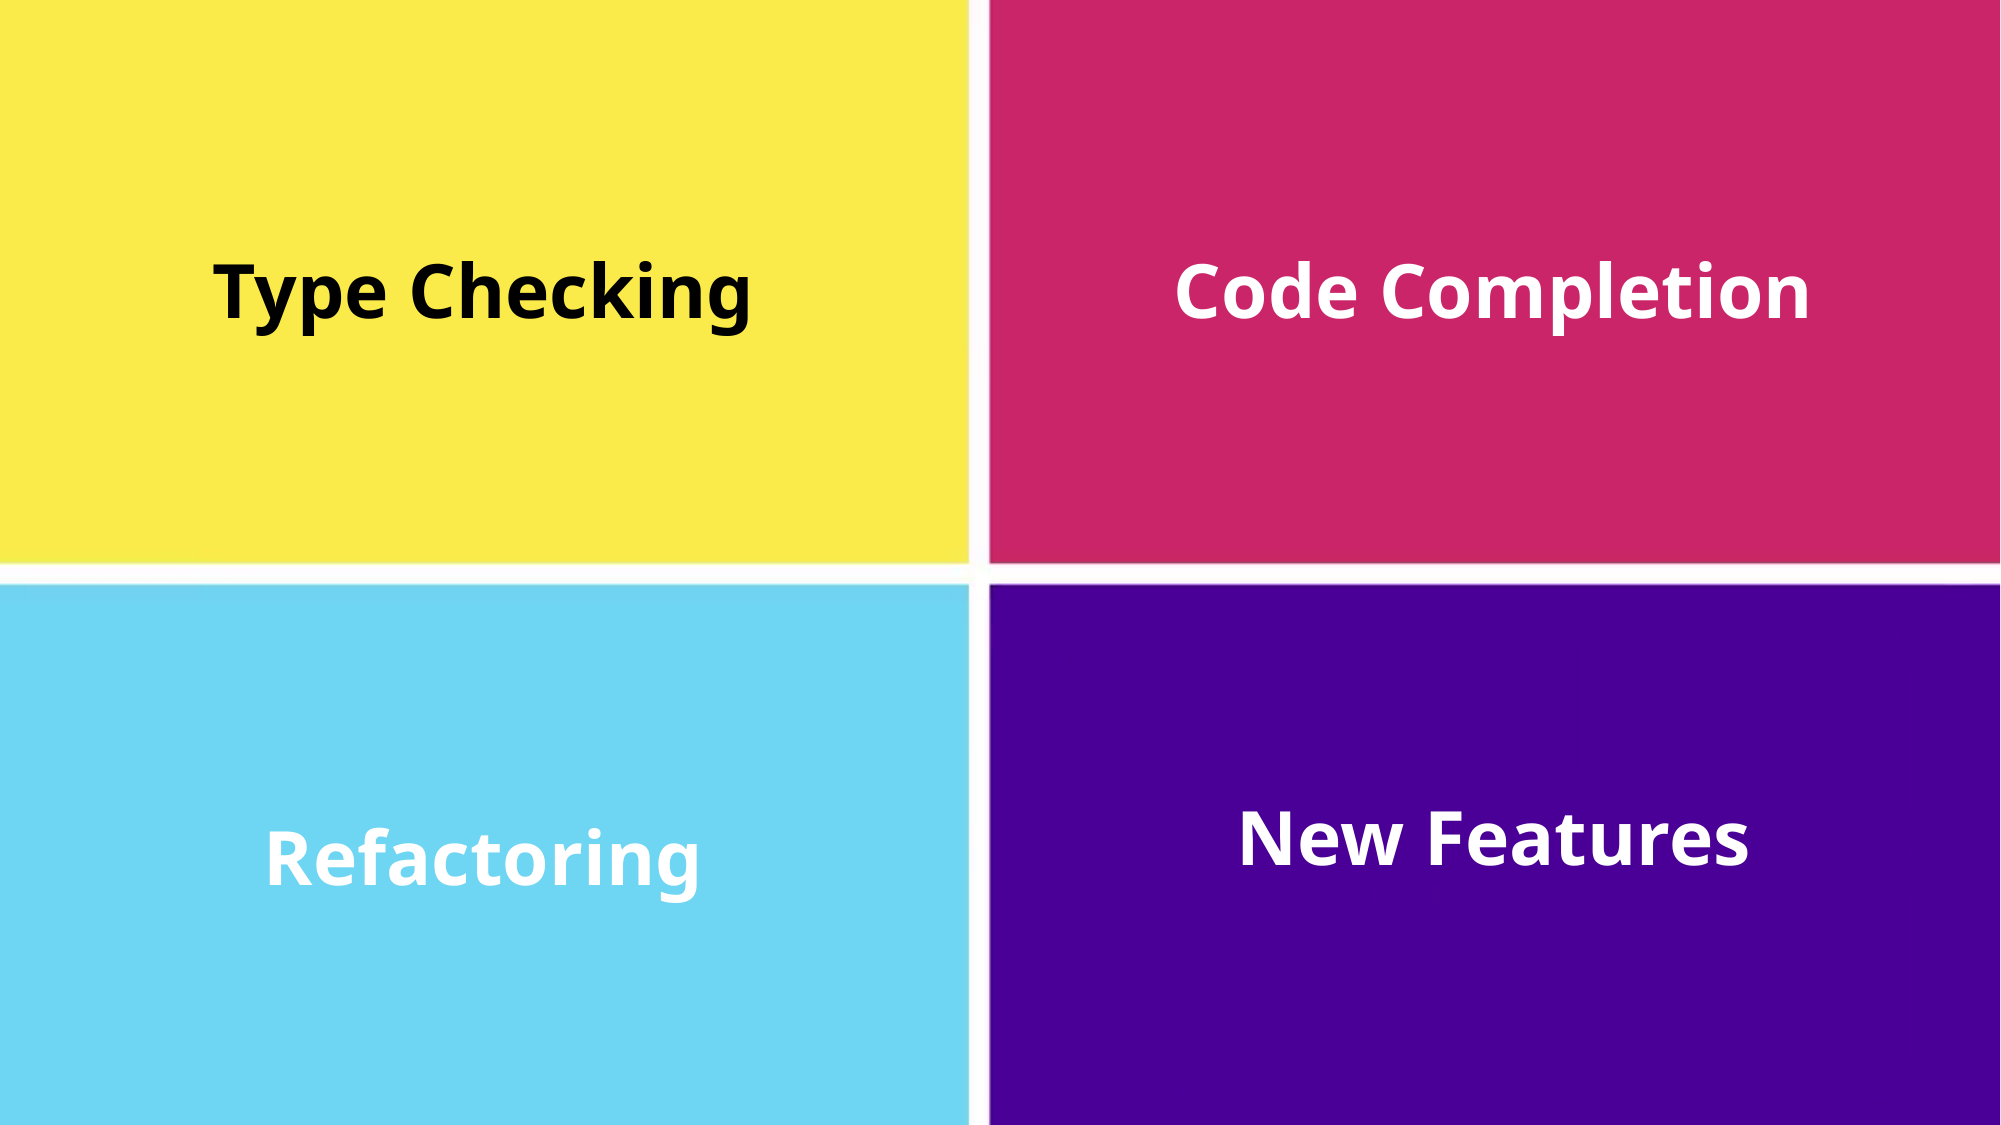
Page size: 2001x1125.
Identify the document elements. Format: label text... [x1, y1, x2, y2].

text_box Refactoring [0, 803, 968, 908]
text_box New Features [987, 782, 2000, 888]
text_box Code Completion [987, 235, 2000, 341]
text_box Type Checking [0, 235, 968, 341]
picture [0, 0, 2001, 1125]
